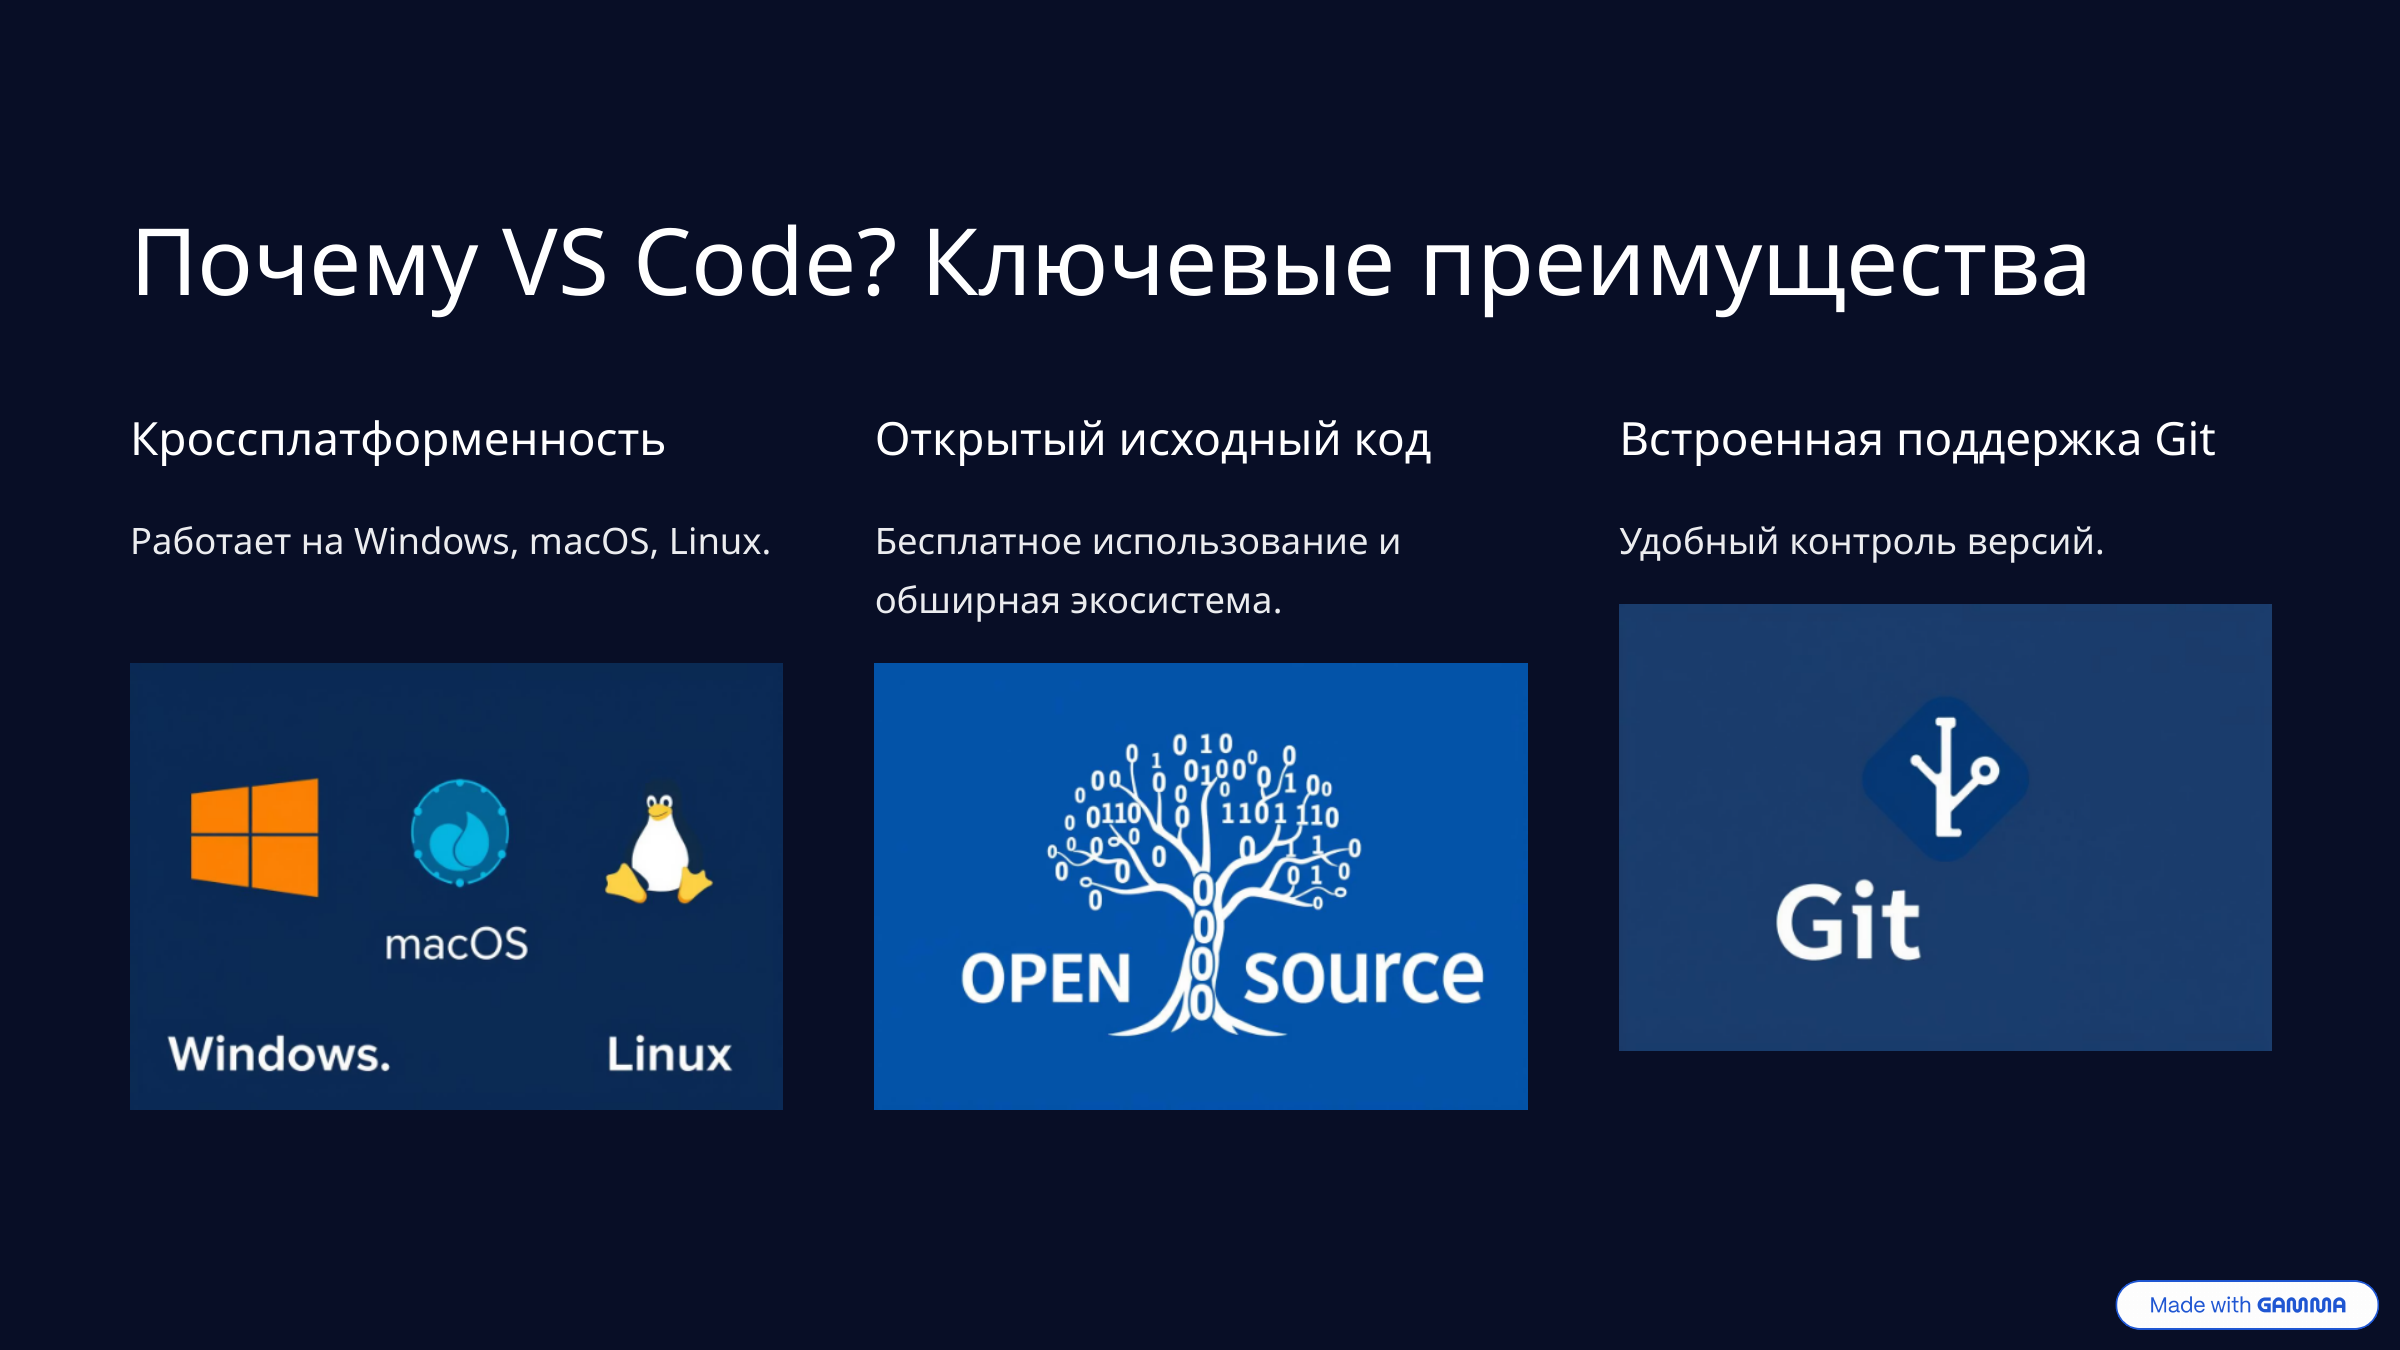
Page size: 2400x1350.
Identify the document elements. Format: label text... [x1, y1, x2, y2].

picture [1619, 603, 2272, 1051]
text_box Бесплатное использование и обширная экосистема. [874, 502, 1528, 622]
text_box Кроссплатформенность [130, 407, 671, 466]
picture [130, 663, 783, 1110]
text_box Встроенная поддержка Git [1619, 407, 2223, 466]
picture [2106, 1271, 2389, 1339]
text_box Удобный контроль версий. [1619, 502, 2272, 563]
picture [874, 663, 1528, 1110]
text_box Работает на Windows, macOS, Linux. [130, 502, 783, 622]
text_box Почему VS Code? Ключевые преимущества [130, 198, 2097, 315]
text_box Открытый исходный код [874, 407, 1433, 466]
